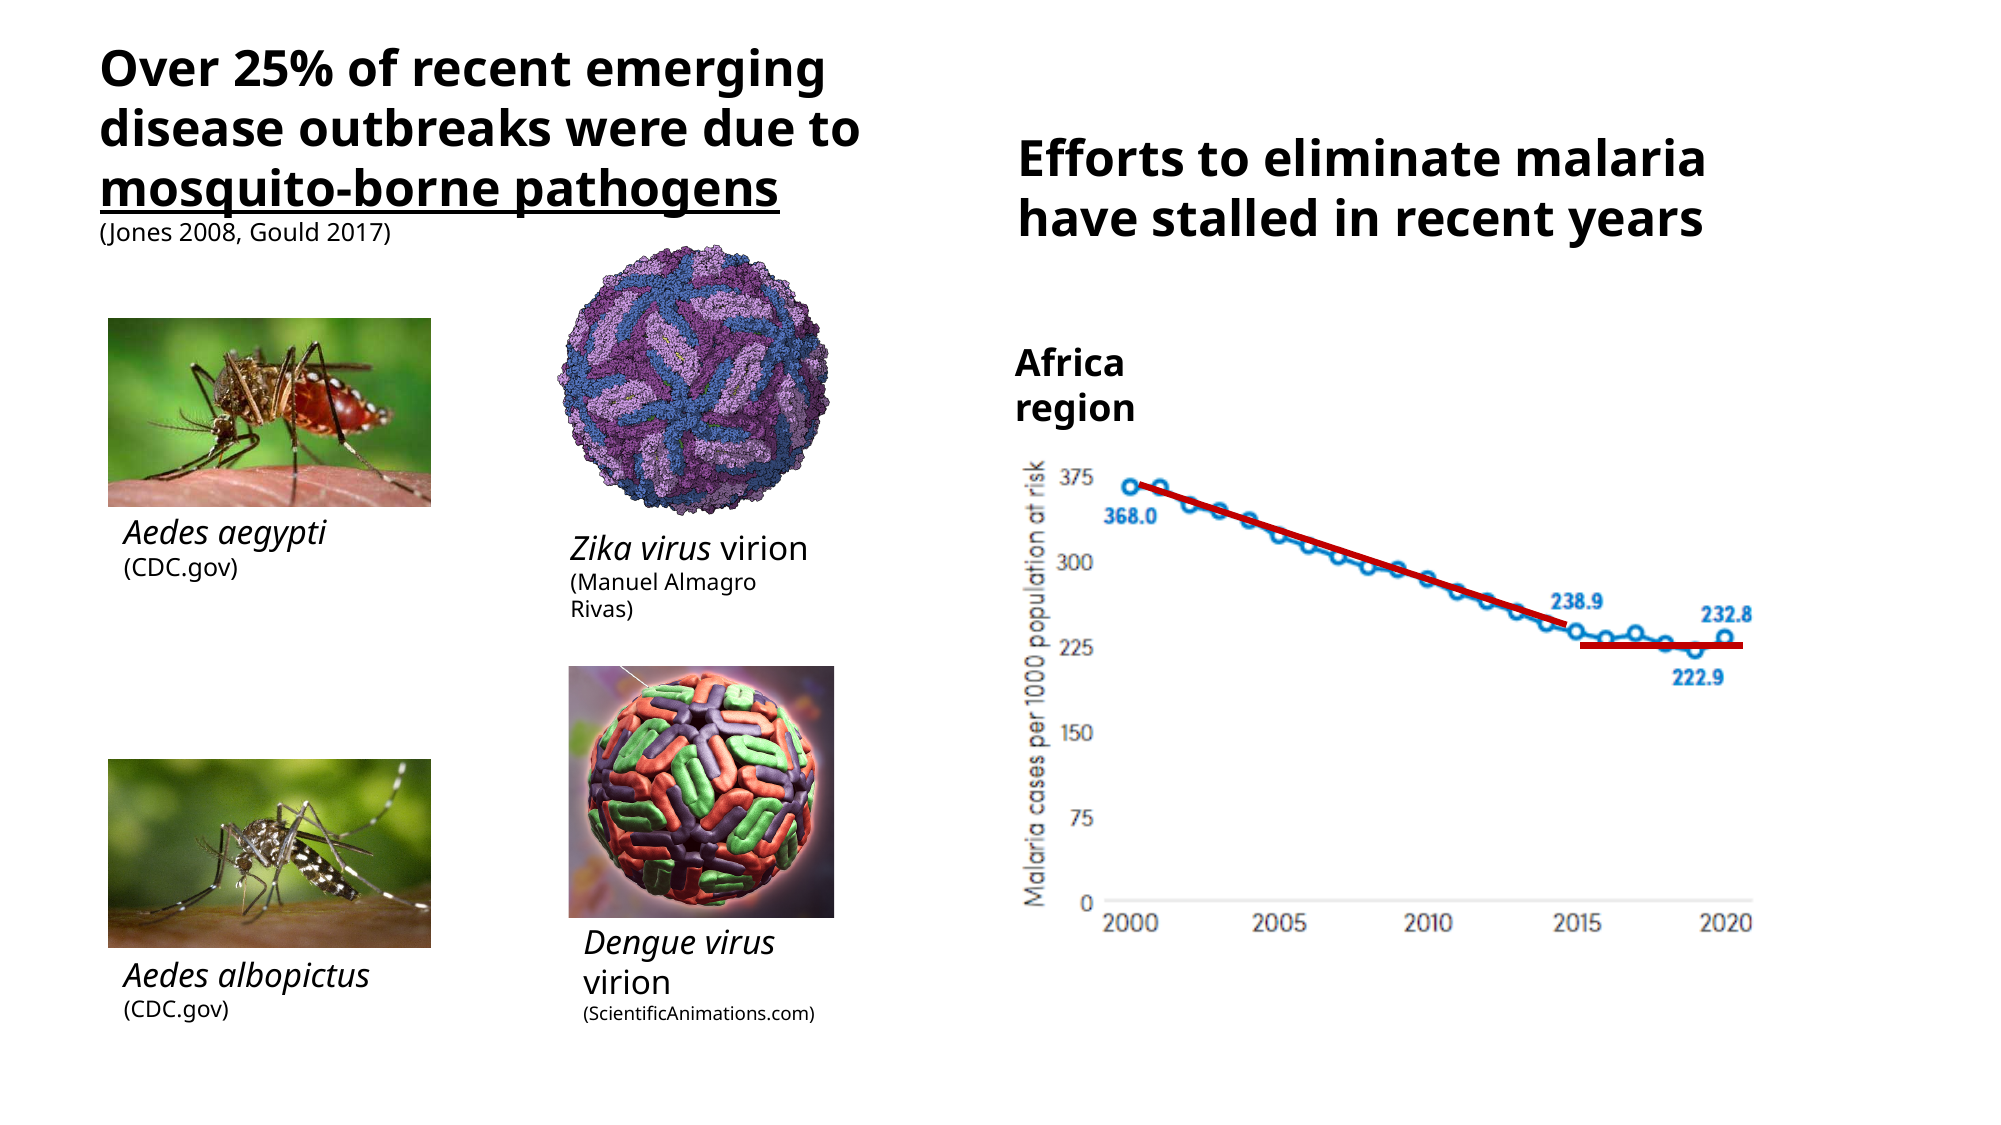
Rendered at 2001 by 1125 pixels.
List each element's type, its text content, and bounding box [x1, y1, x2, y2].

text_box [108, 759, 431, 1034]
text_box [108, 318, 431, 604]
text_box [568, 665, 835, 1034]
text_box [999, 331, 1762, 948]
text_box Efforts to eliminate malaria have stalled in recent years [1003, 119, 1853, 255]
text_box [555, 240, 835, 604]
text_box Over 25% of recent emerging disease outbreaks were due to mosquito-borne pathogens (Jones 2008, Gould 2017) [84, 28, 934, 254]
